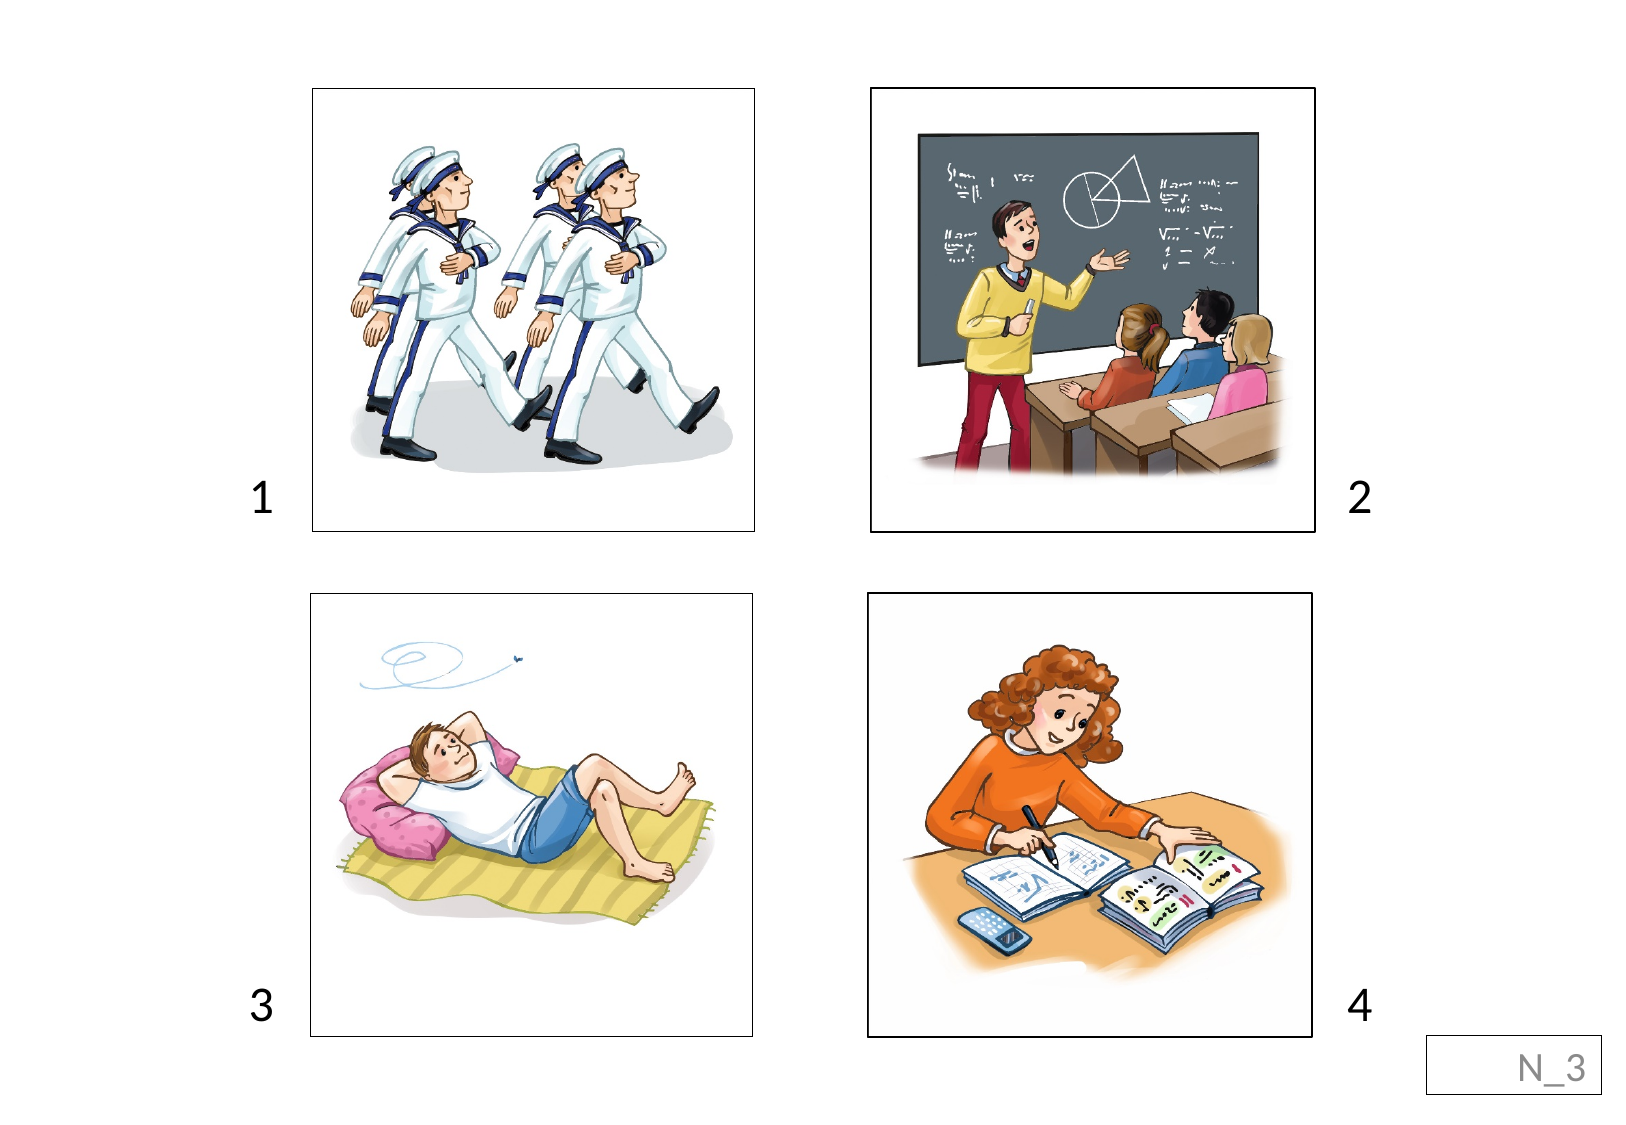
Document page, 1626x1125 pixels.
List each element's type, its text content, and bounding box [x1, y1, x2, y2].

picture [870, 88, 1315, 532]
picture [311, 88, 756, 532]
picture [309, 593, 753, 1037]
slide_number N_2 [1426, 1035, 1602, 1095]
picture [868, 593, 1312, 1037]
